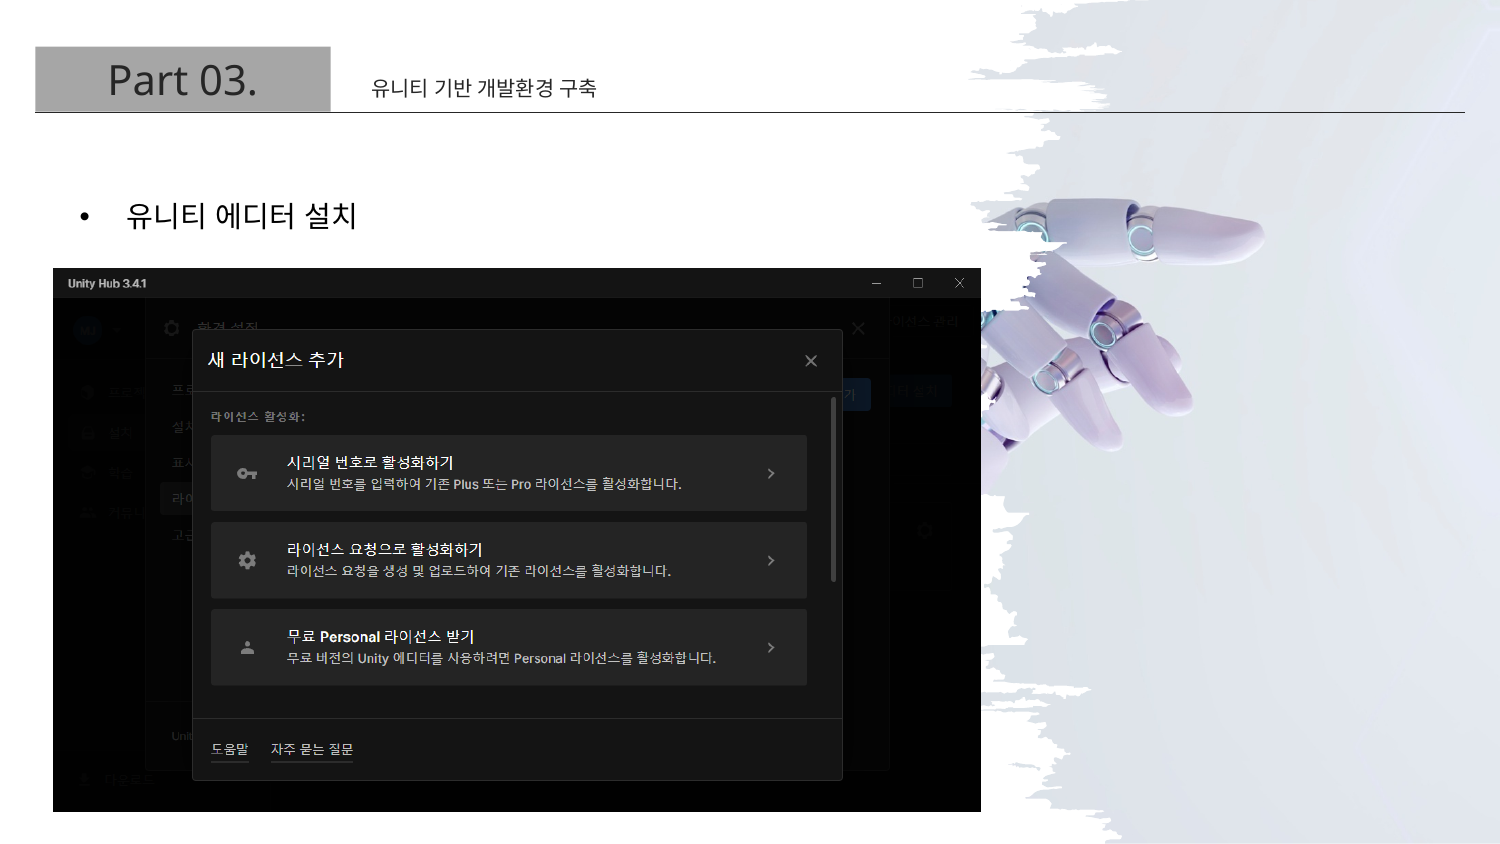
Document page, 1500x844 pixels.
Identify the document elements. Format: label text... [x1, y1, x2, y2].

text_box 유니티 에디터 설치 [64, 173, 850, 241]
text_box 유니티 기반 개발환경 구축 [330, 68, 639, 109]
text_box Part 03. [35, 46, 331, 111]
picture [53, 0, 1500, 844]
